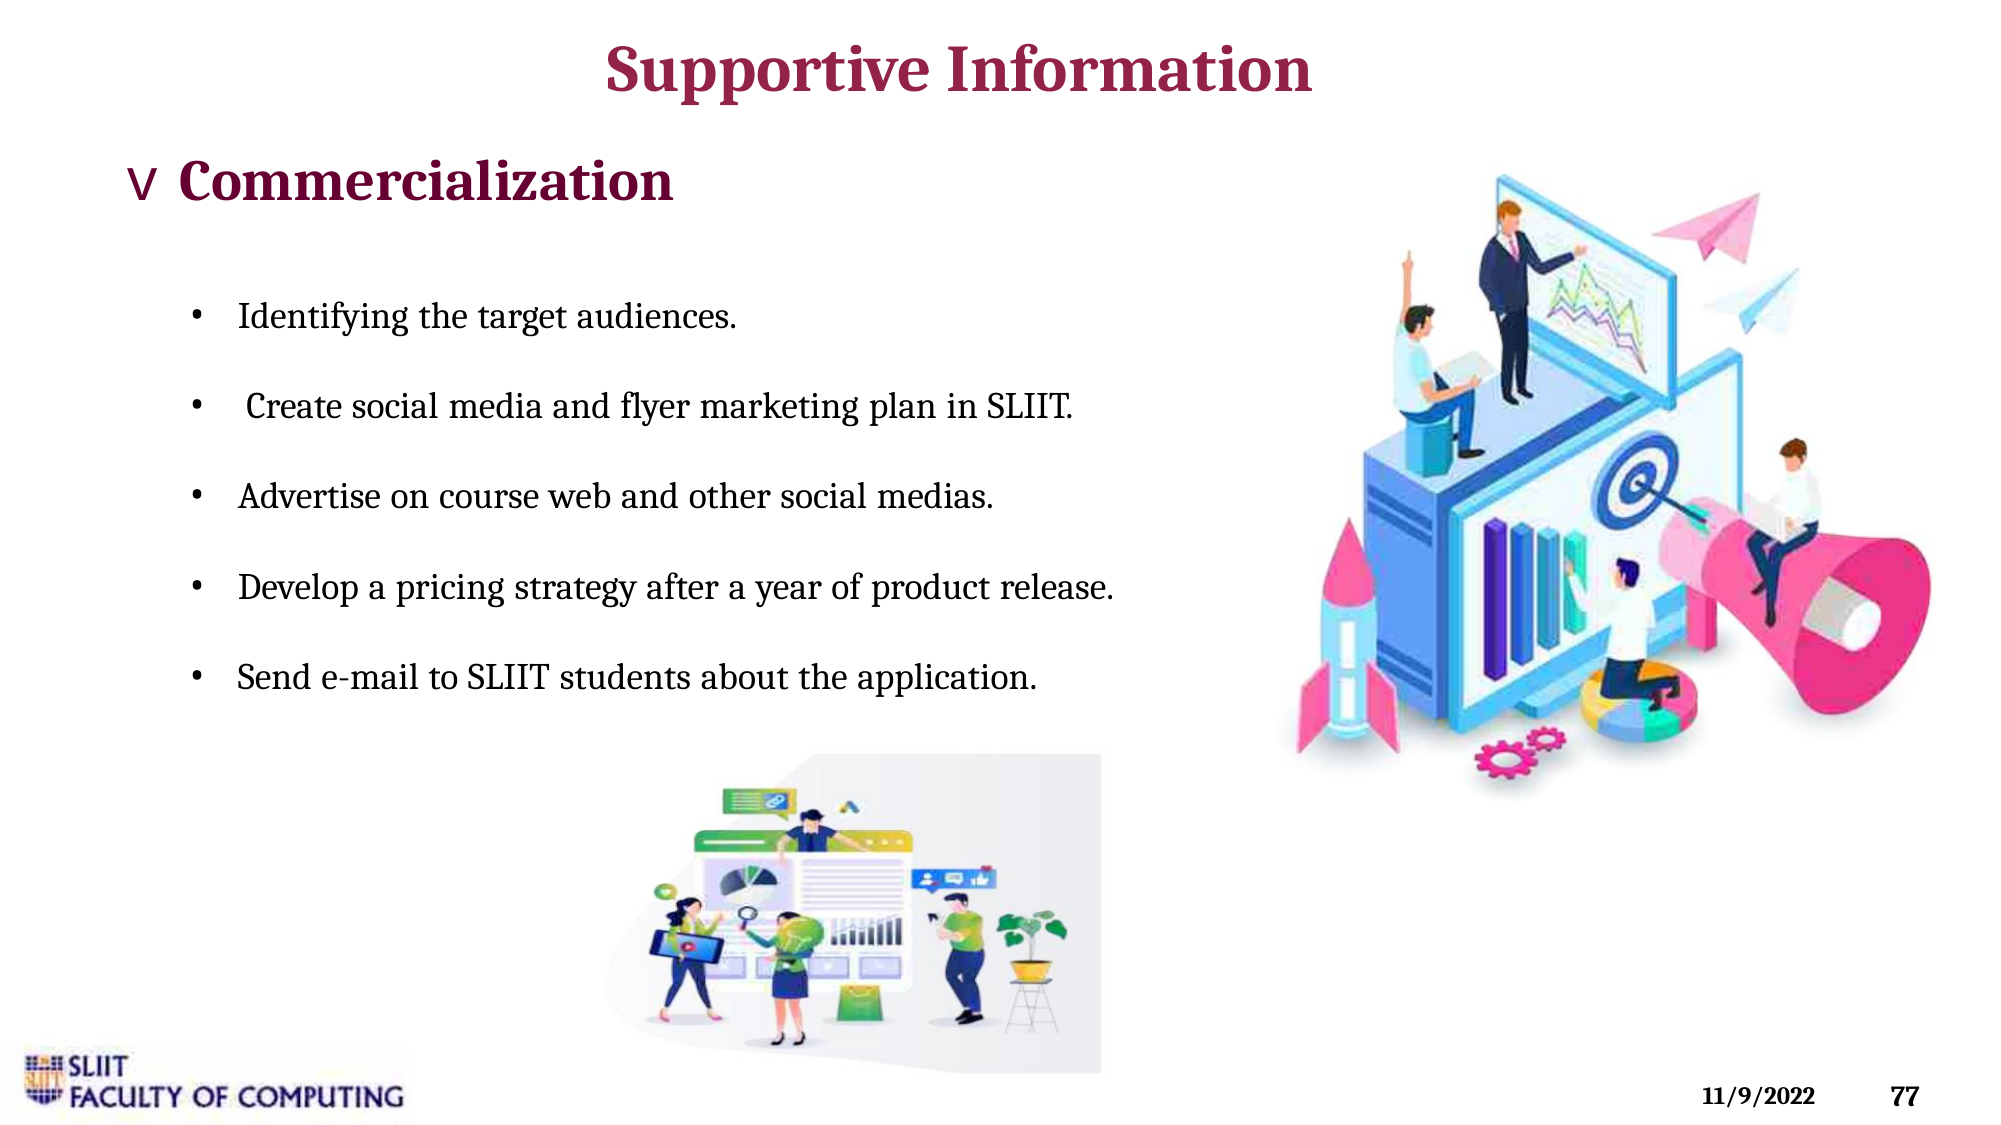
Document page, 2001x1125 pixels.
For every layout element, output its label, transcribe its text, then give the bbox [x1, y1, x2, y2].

text_box • Identifying the target audiences. [189, 292, 778, 337]
text_box 77 [1890, 1078, 1951, 1113]
text_box 11/9/2022 [1702, 1080, 1857, 1110]
text_box v Commercialization [127, 143, 736, 213]
text_box • Create social media and flyer marketing plan in SLIIT. • Advertise on course web and other social medias. • Develop a pricing strategy after a year of product release. • Send e-mail to SLIIT students about the application. [189, 382, 1176, 698]
text_box Supportive Information [607, 26, 1358, 105]
text_box [0, 0, 2000, 1125]
